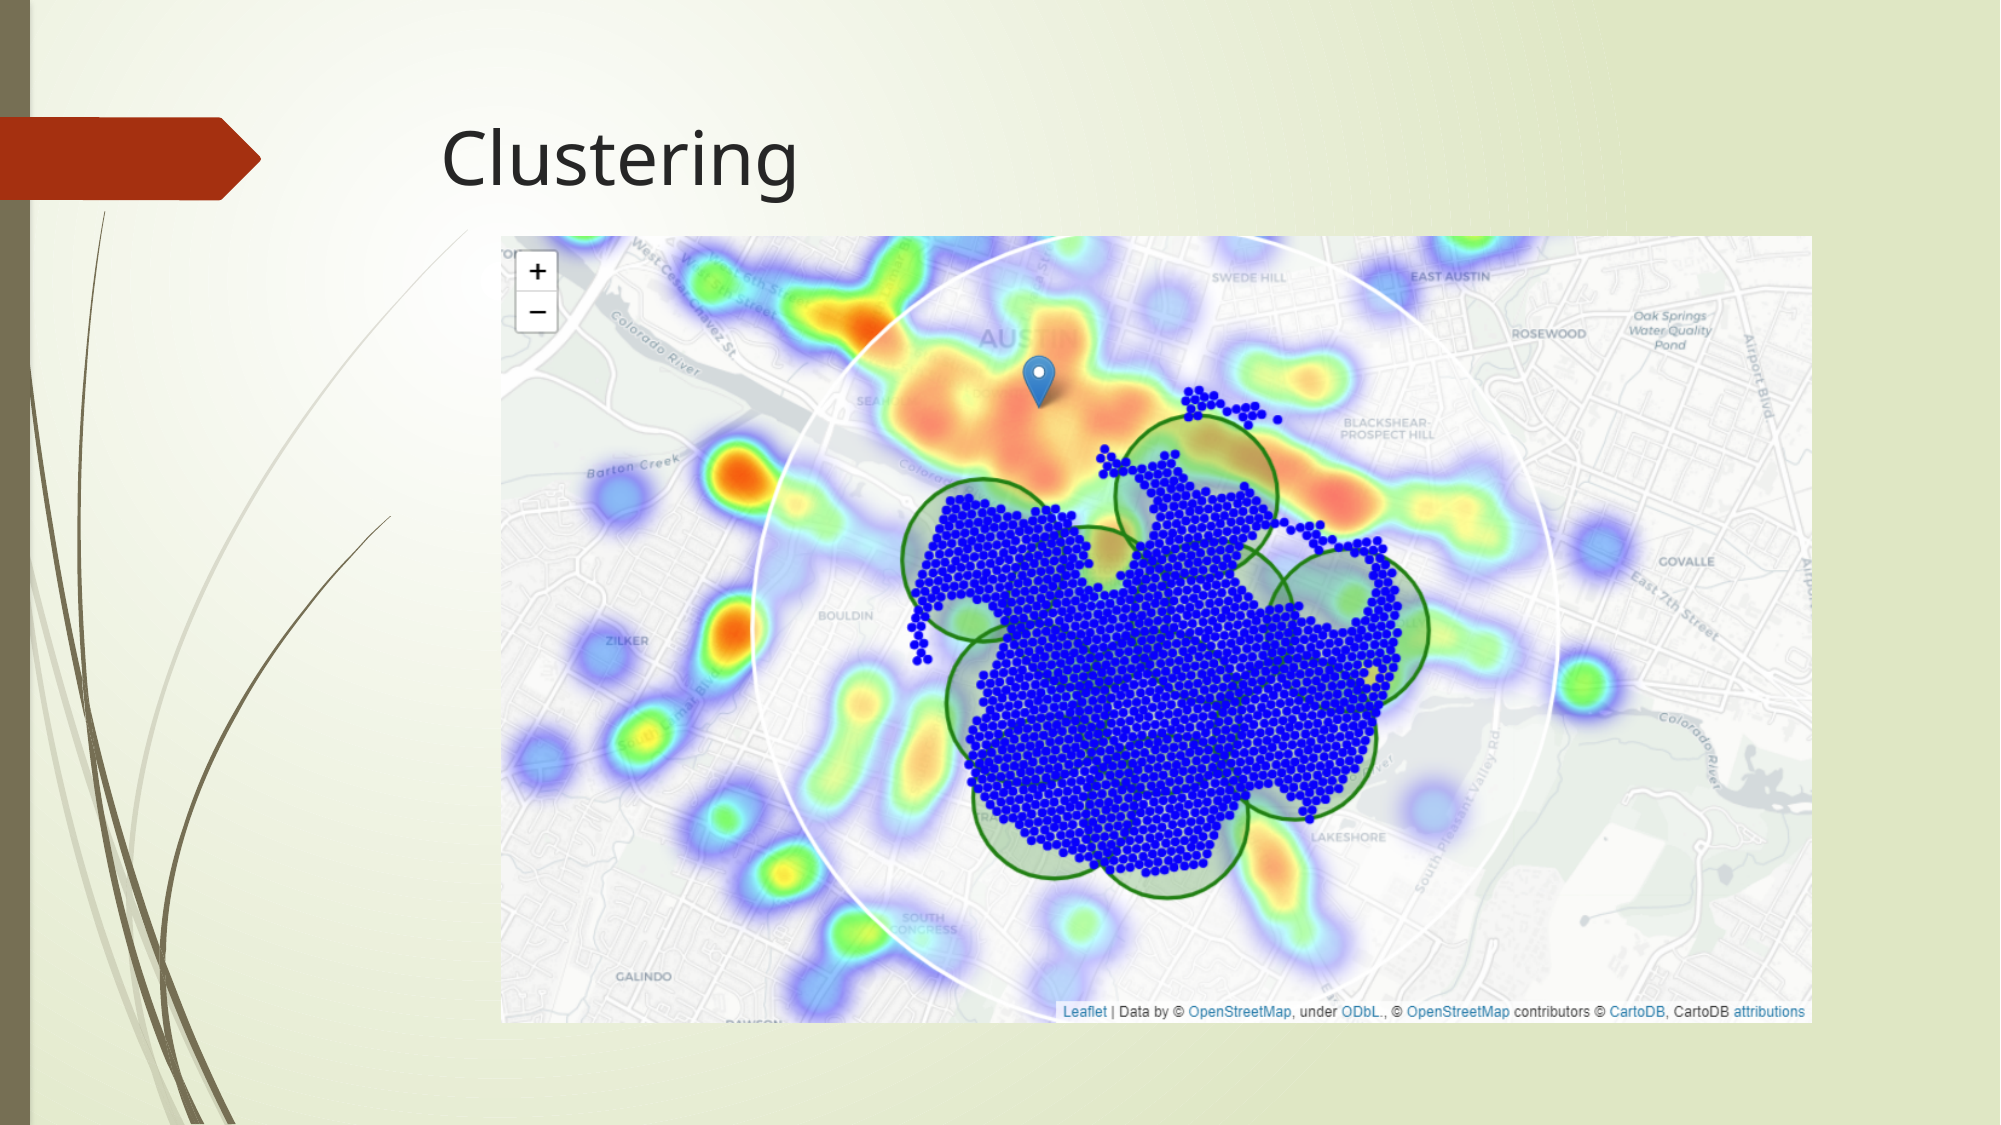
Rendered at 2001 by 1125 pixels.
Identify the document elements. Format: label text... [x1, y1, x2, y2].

title Clustering [425, 102, 1888, 313]
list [500, 236, 1812, 1023]
